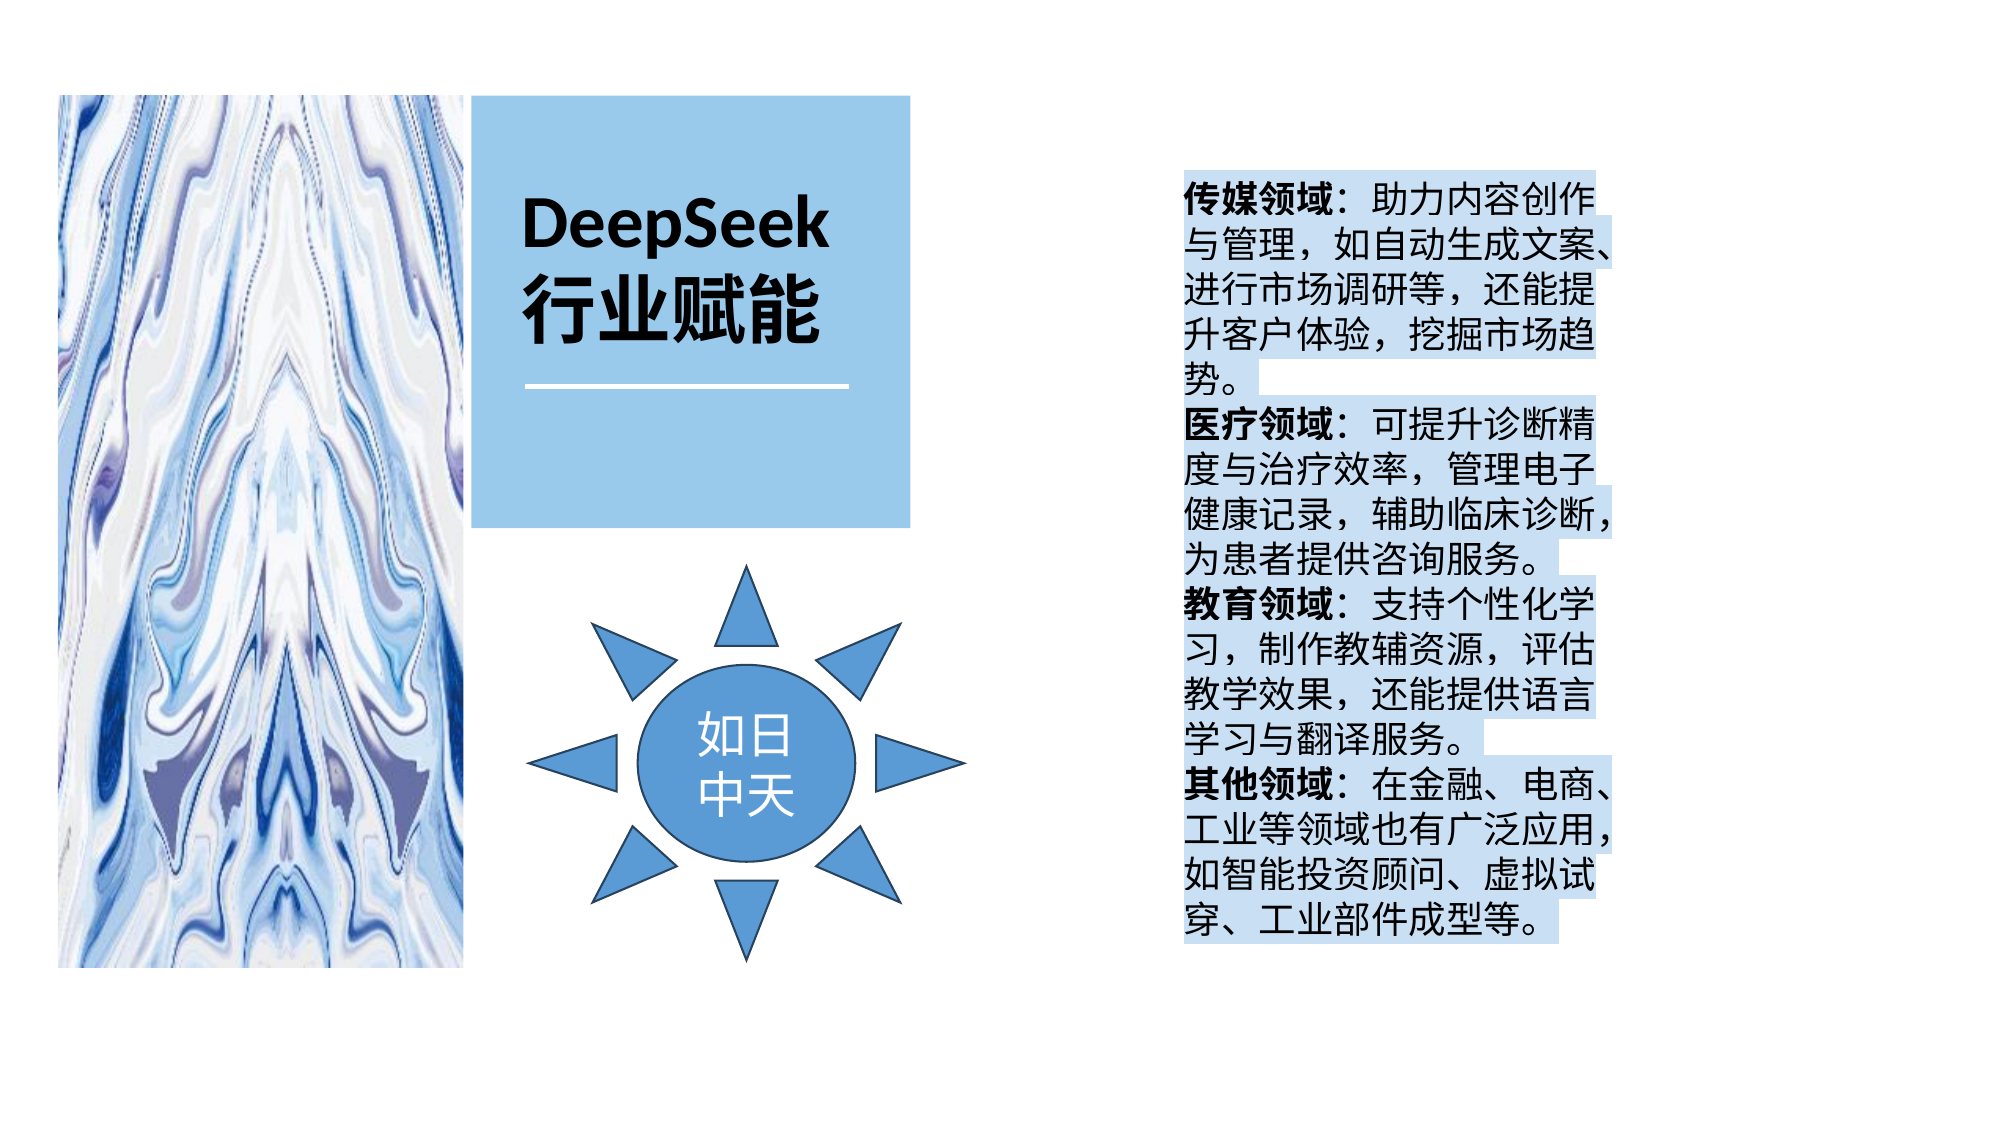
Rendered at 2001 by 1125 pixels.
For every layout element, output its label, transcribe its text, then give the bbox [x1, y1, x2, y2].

text_box 如日中天 [713, 879, 780, 964]
text_box 如日中天 [636, 663, 857, 863]
text_box 传媒领域：助力内容创作与管理，如自动生成文案、进行市场调研等，还能提升客户体验，挖掘市场趋势。 医疗领域：可提升诊断精度与治疗效率，管理电子健康记录，辅助临床诊断，为患者提供咨询服务。 教育领域：支持个性化学习，制作教辅资源，评估教学效果，还能提供语言学习与翻译服务。 其他领域：在金融、电商、工业等领域也有广泛应用，如智能投资顾问、虚拟试穿、工业部件成型等。 [1169, 168, 1627, 949]
text_box 如日中天 [590, 824, 679, 905]
text_box 如日中天 [875, 733, 968, 793]
text_box 如日中天 [814, 824, 903, 905]
text_box [470, 95, 911, 529]
text_box 如日中天 [814, 621, 903, 702]
text_box 如日中天 [713, 563, 780, 647]
text_box 如日中天 [590, 621, 679, 702]
text_box 如日中天 [525, 733, 618, 793]
text_box [57, 95, 464, 968]
text_box DeepSeek 行业赋能 [506, 164, 942, 360]
